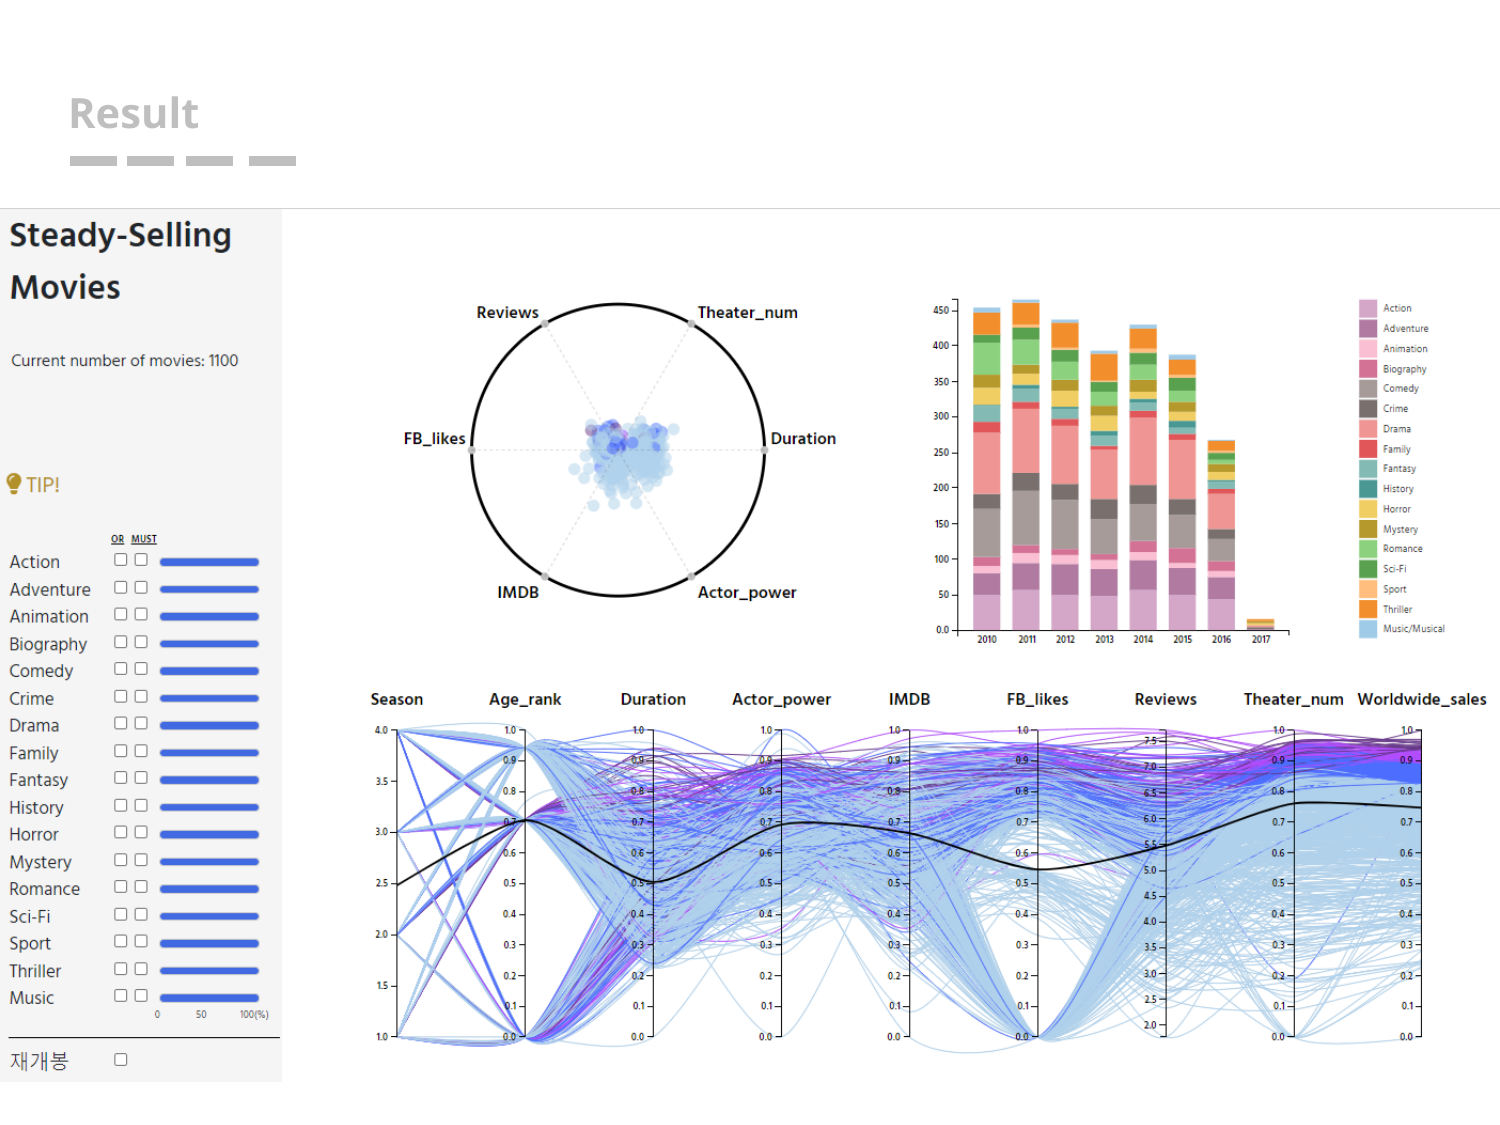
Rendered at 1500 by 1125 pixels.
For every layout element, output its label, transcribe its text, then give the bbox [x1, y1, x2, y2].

title Result [52, 79, 798, 185]
picture [0, 207, 1500, 1082]
